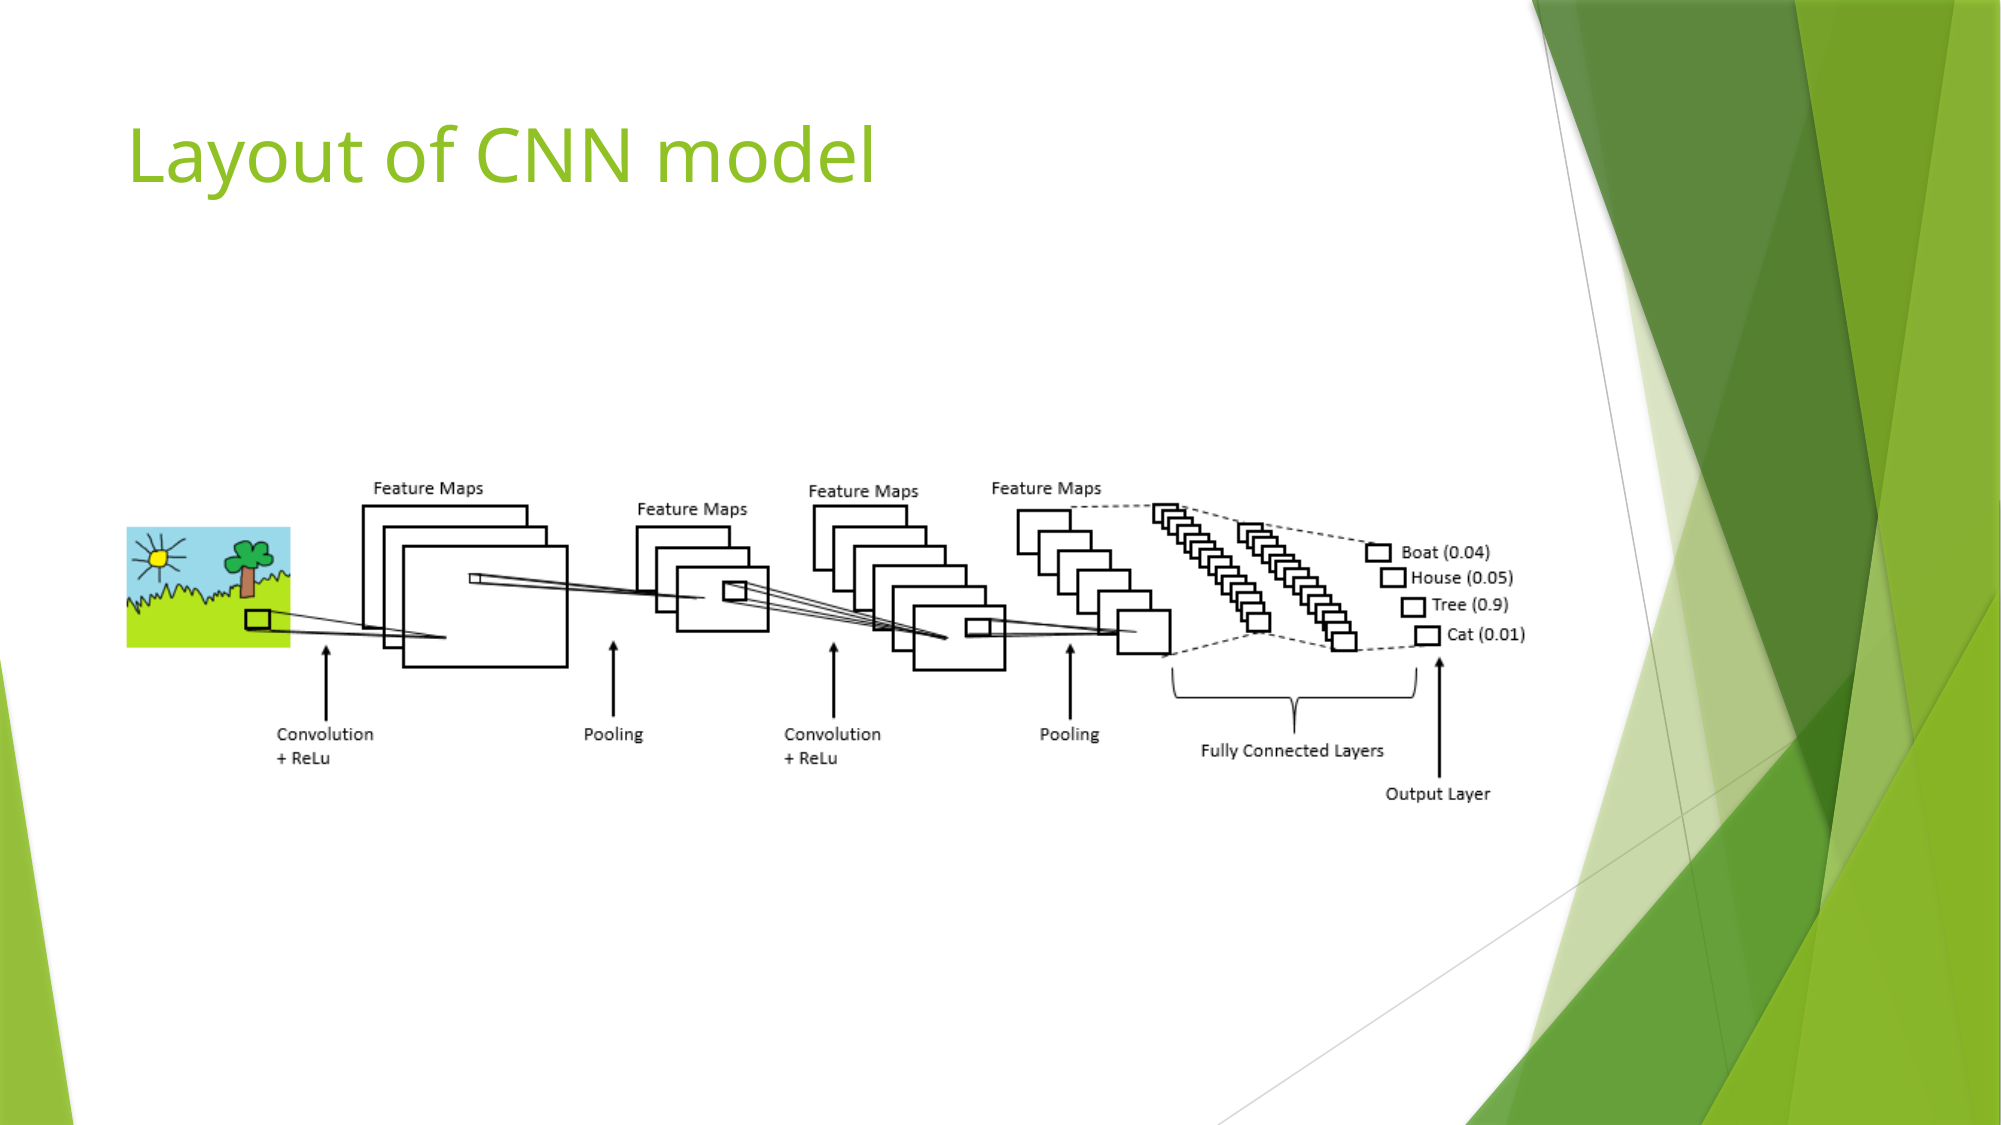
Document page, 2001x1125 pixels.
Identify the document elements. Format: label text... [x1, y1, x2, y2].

title Layout of CNN model [111, 99, 1522, 317]
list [120, 465, 1533, 809]
